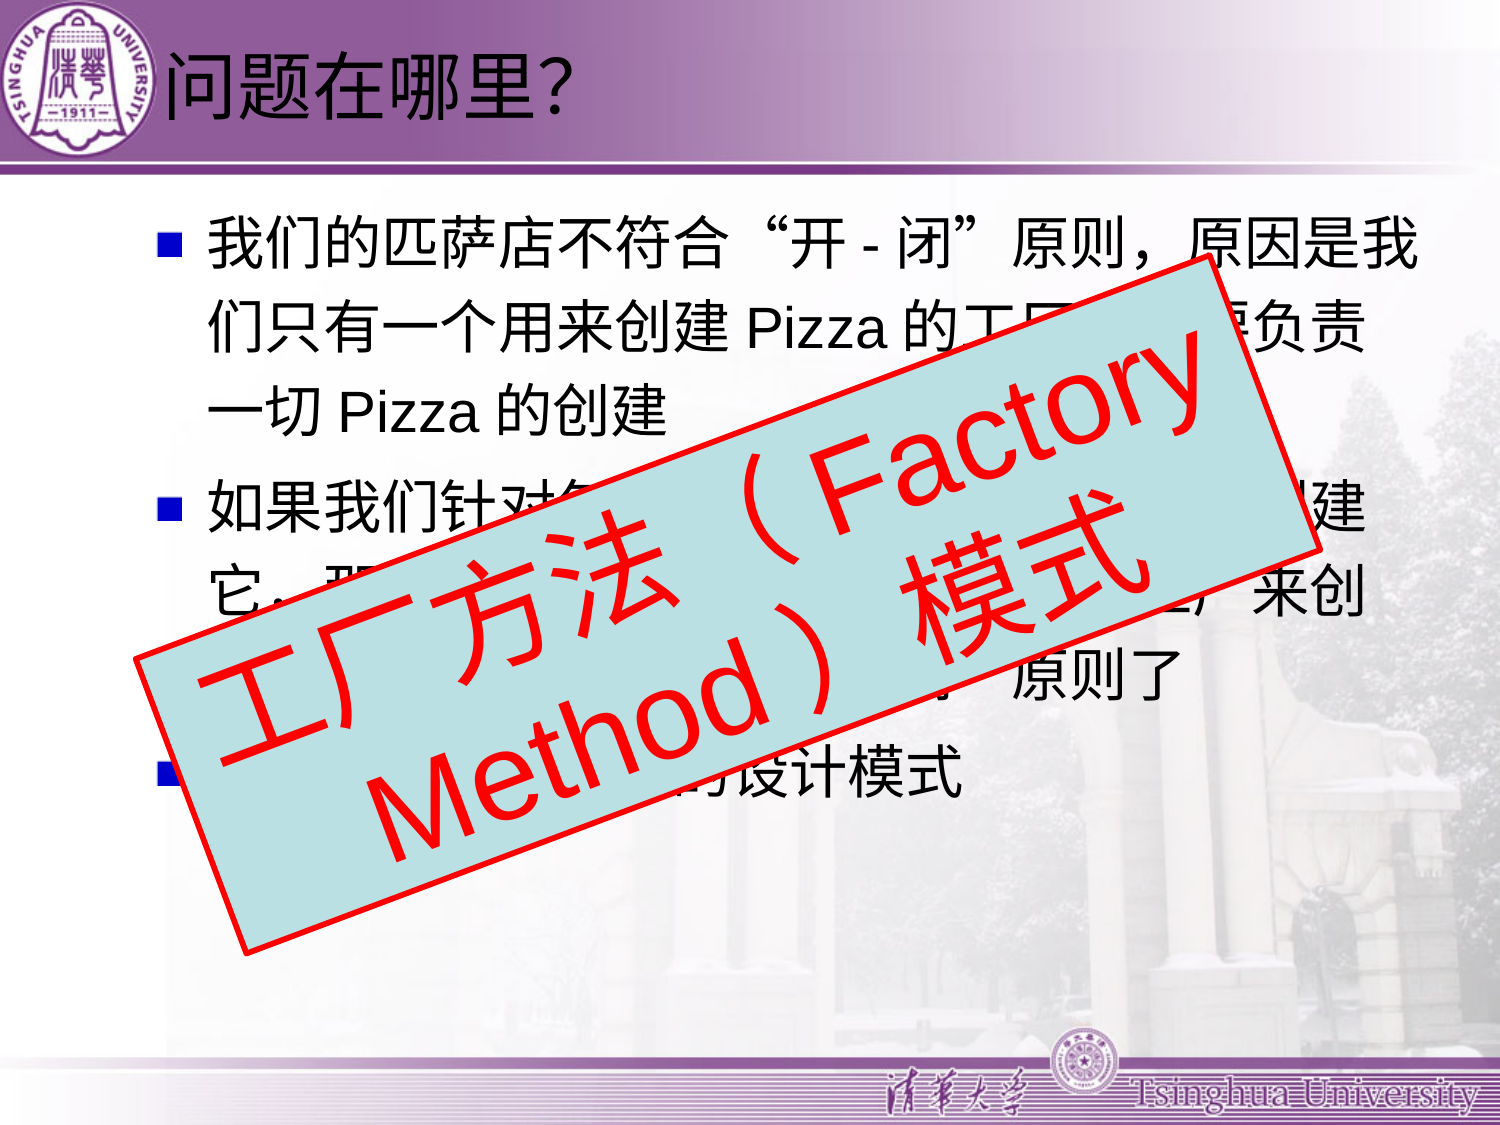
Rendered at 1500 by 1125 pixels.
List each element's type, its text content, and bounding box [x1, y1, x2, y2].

title 问题在哪里？ [147, 19, 1500, 149]
list 我们的匹萨店不符合“开-闭”原则，原因是我们只有一个用来创建Pizza的工厂，它要负责一切Pizza的创建 如果我们针对每种Pizza都有一个工厂来创建它，那么新的Pizza产品可以由新的工厂来创建，这样就可以满足“开-闭”原则了 我们得到了一种新的设计模式 [135, 184, 1436, 1047]
text_box 工厂方法（Factory Method）模式 [135, 255, 1321, 954]
picture [0, 0, 1500, 1125]
